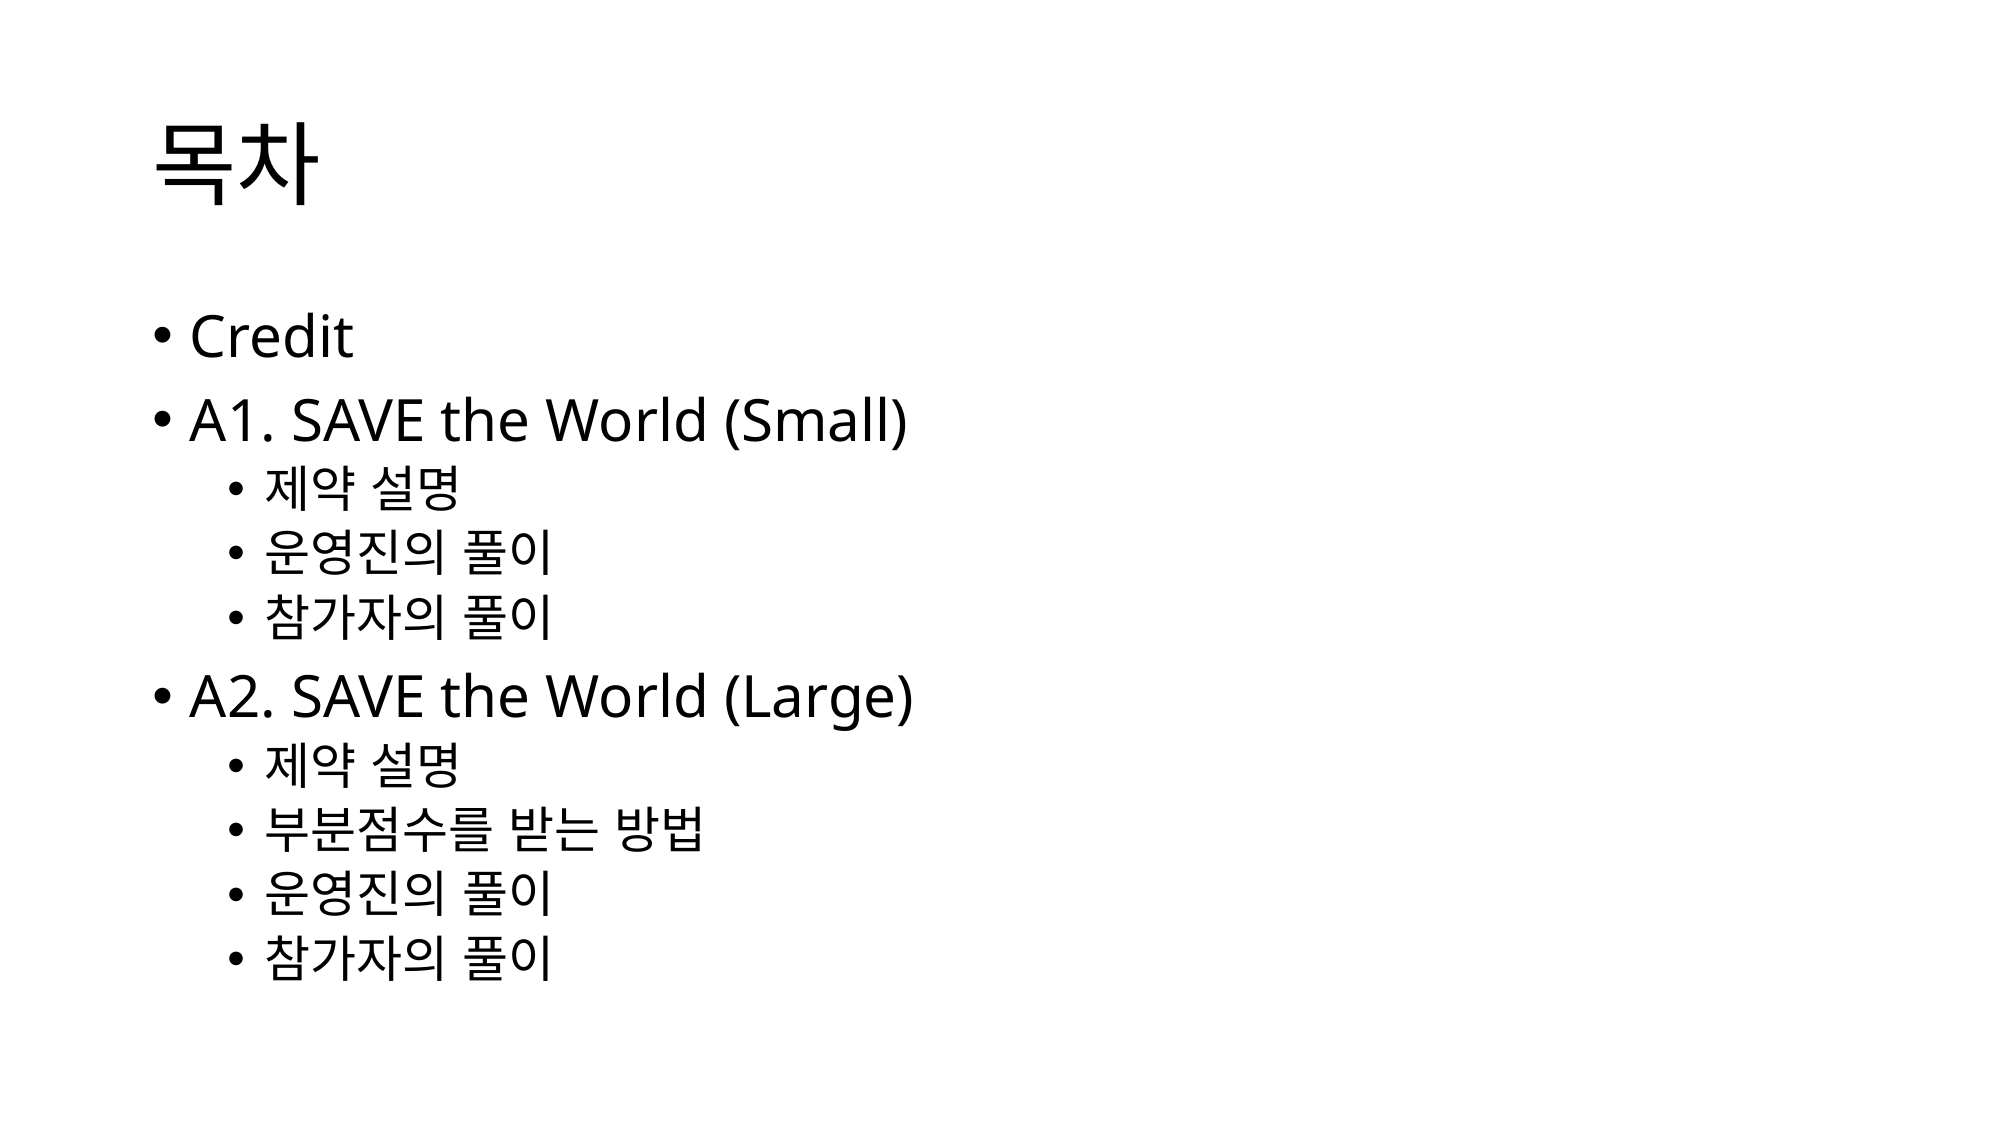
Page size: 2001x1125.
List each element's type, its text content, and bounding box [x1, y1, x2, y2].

list Credit A1. SAVE the World (Small) 제약 설명 운영진의 풀이 참가자의 풀이 A2. SAVE the World (Large) 제약 설명 부분점수를 받는 방법 운영진의 풀이 참가자의 풀이 [137, 299, 1863, 1014]
title 목차 [137, 59, 1863, 278]
